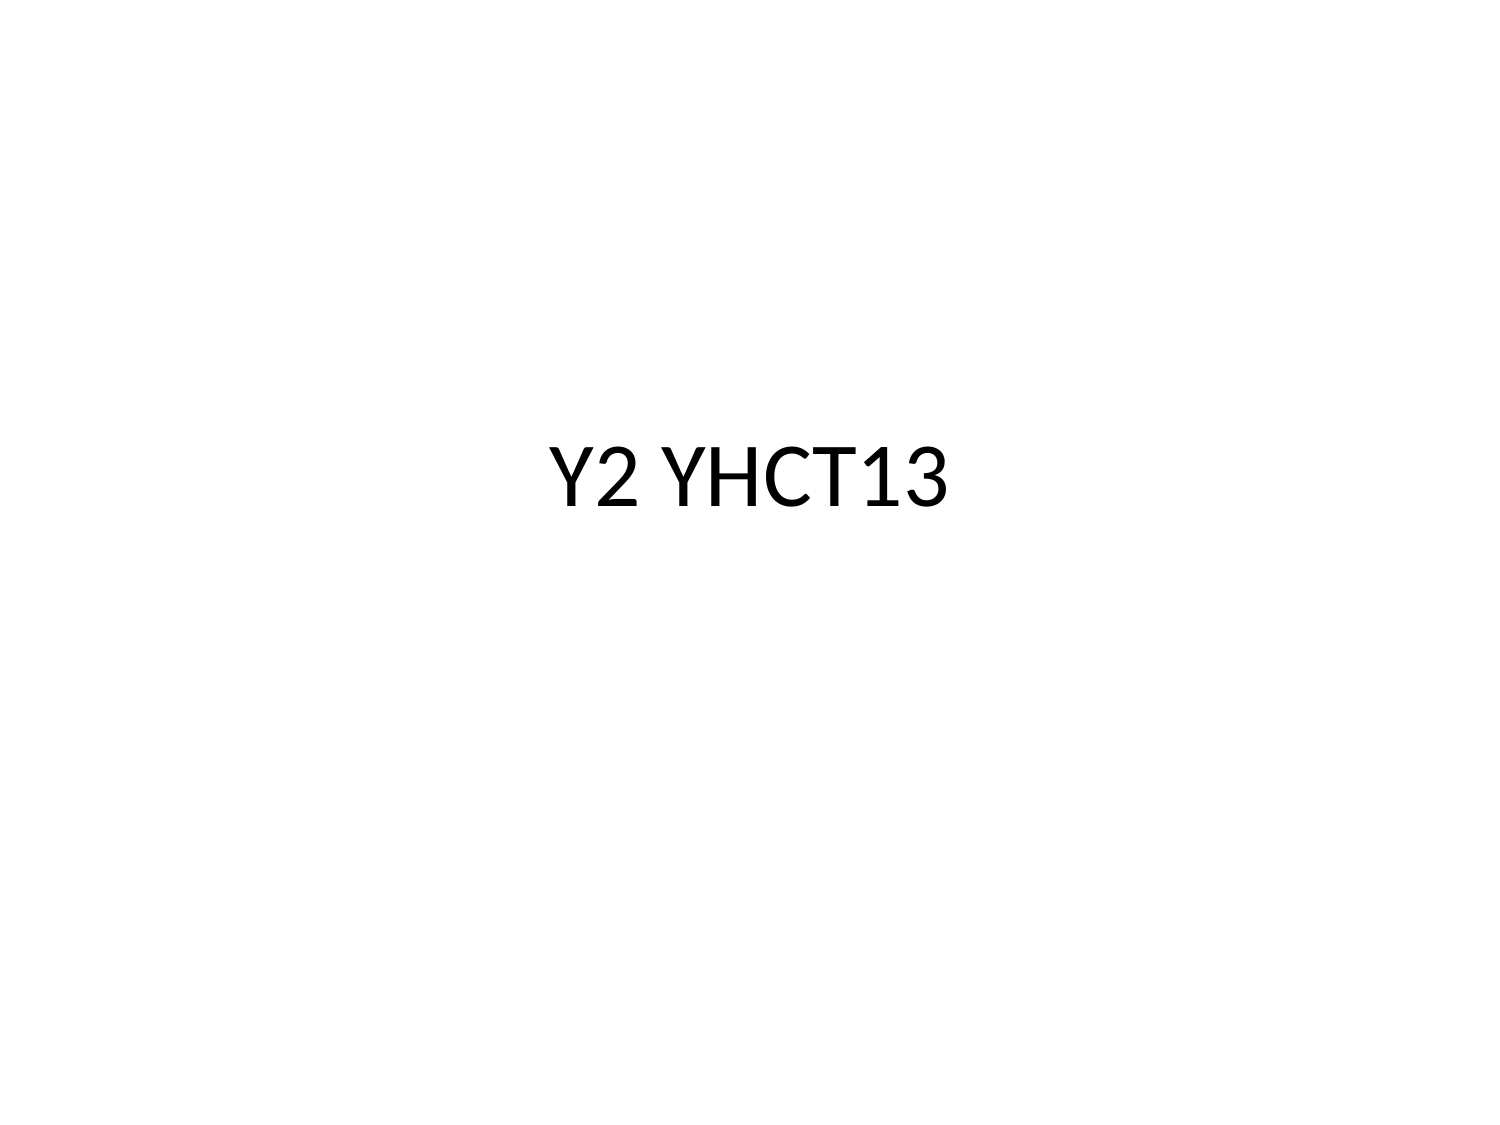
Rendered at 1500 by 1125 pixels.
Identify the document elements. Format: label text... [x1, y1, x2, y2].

title Y2 YHCT13 [112, 349, 1388, 591]
